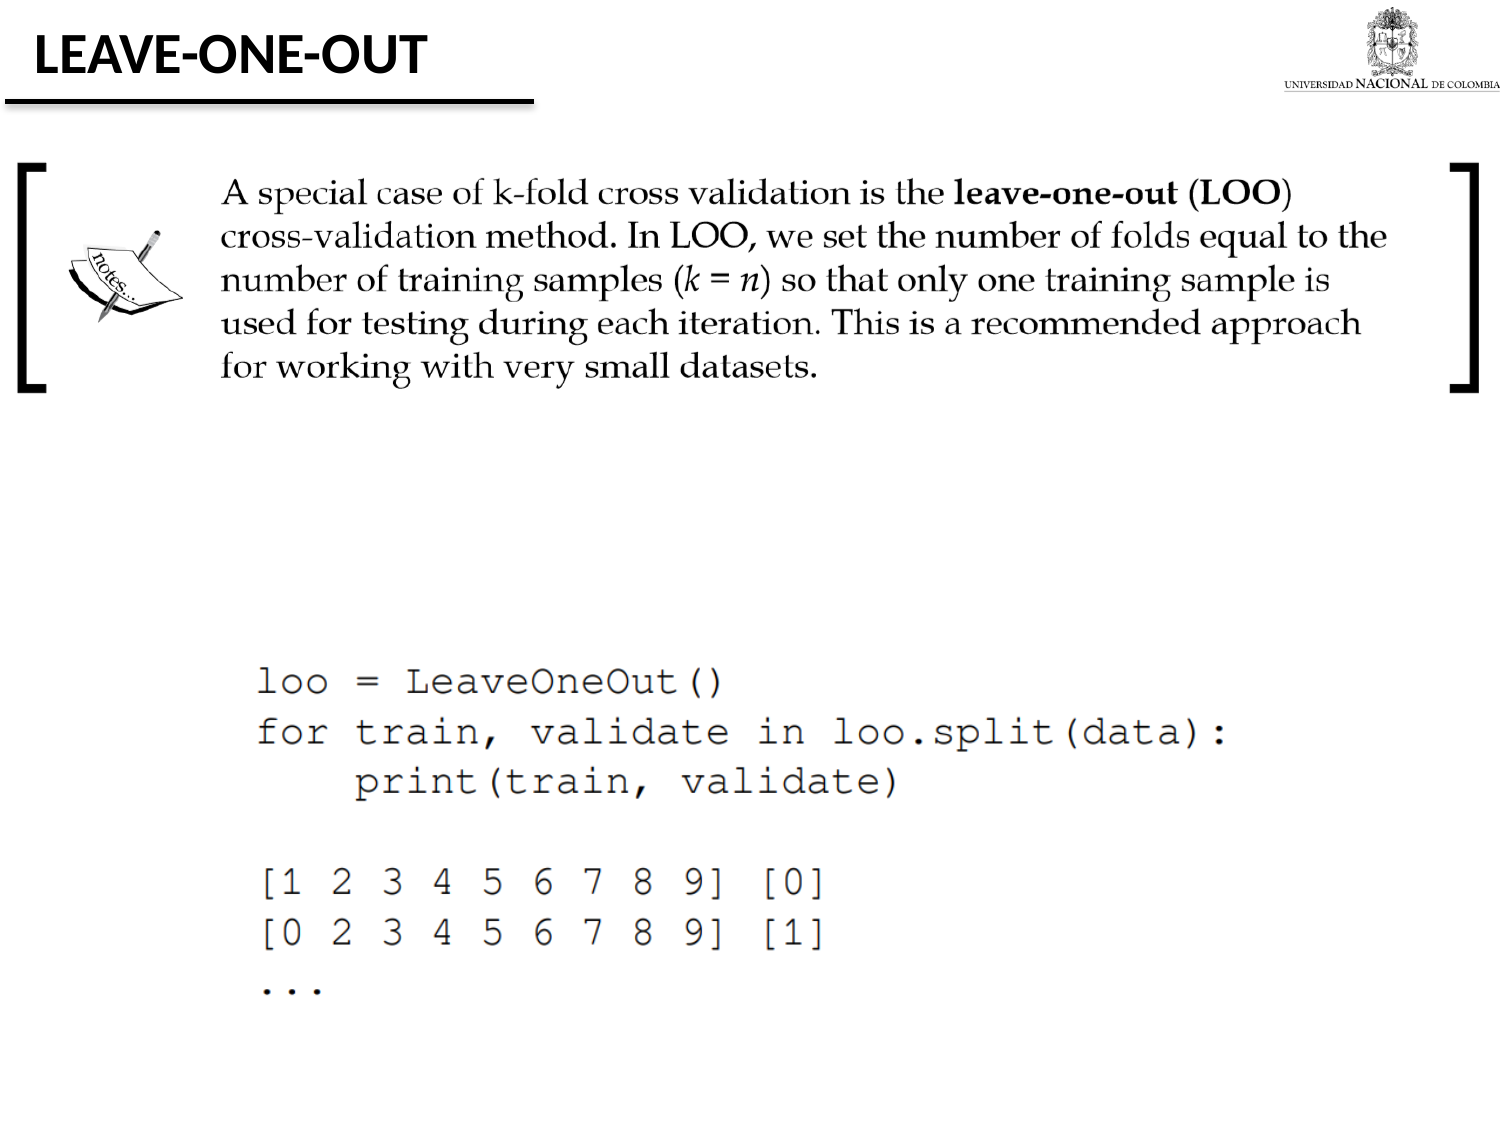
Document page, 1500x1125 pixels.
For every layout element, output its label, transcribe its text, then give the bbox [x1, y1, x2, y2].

picture [218, 646, 1279, 1021]
picture [0, 149, 1500, 404]
picture [1283, 6, 1500, 94]
text_box LEAVE-ONE-OUT [19, 7, 443, 93]
